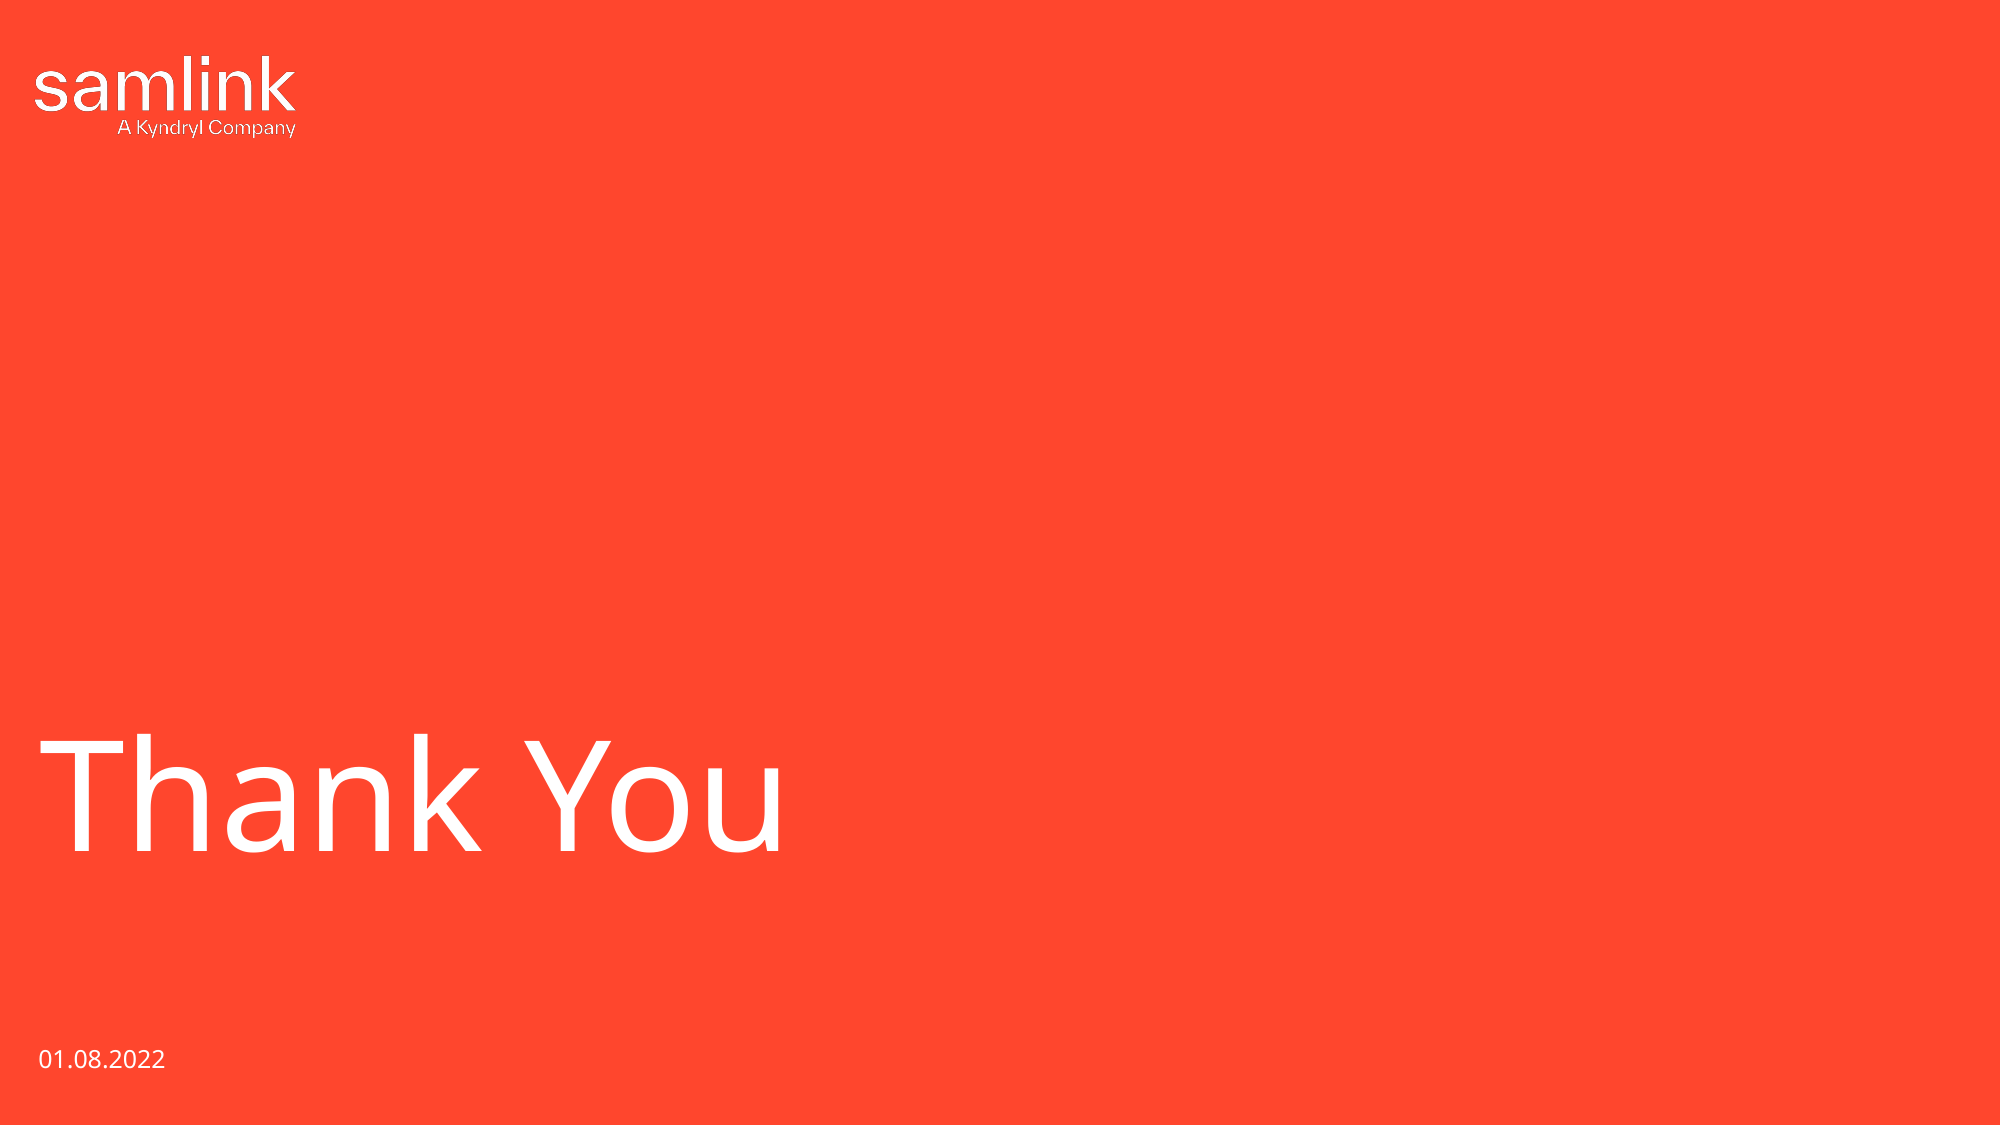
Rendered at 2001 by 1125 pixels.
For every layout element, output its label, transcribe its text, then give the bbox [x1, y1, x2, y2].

list Thank You [39, 495, 1002, 883]
picture [0, 16, 335, 174]
list 01.08.2022 [38, 1043, 468, 1073]
